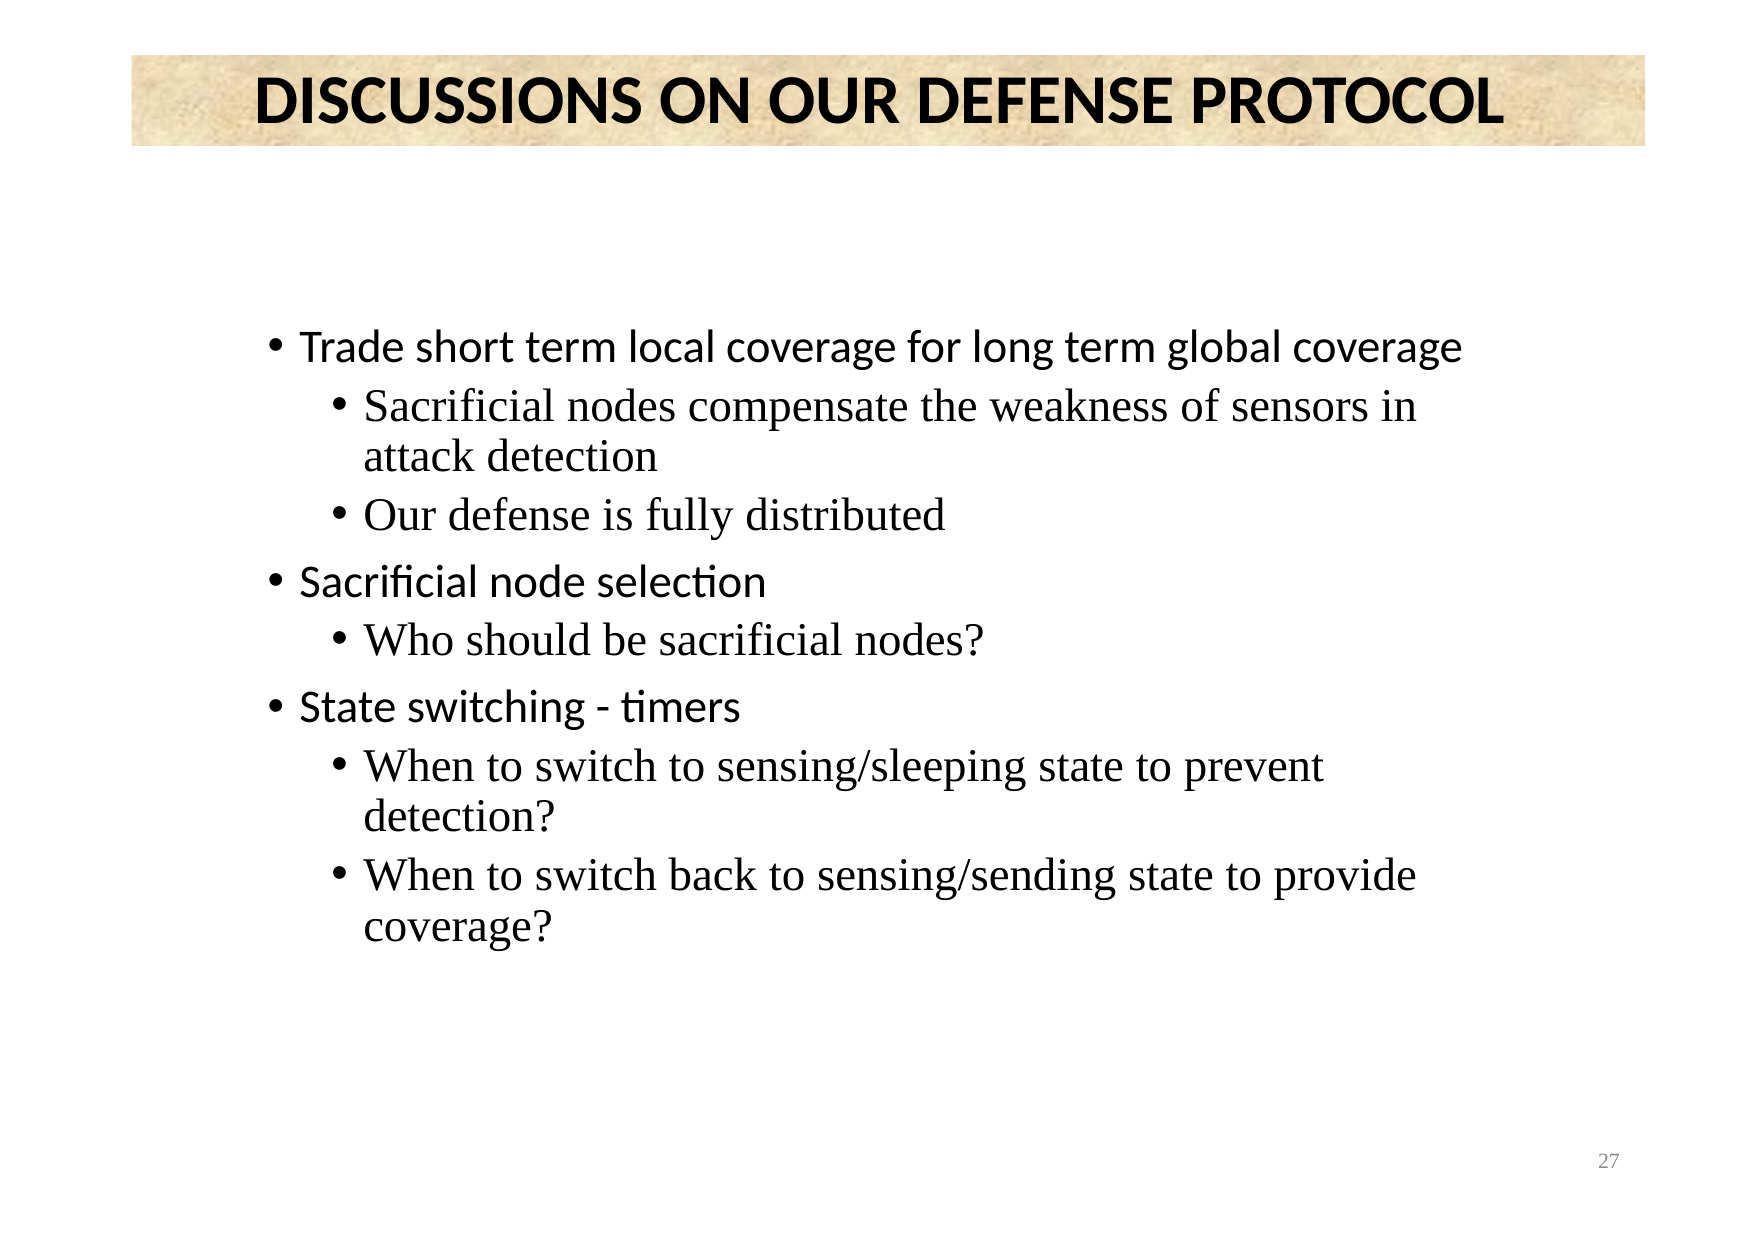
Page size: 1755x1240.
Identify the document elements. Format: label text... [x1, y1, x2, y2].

title DISCUSSIONS ON OUR DEFENSE PROTOCOL [131, 55, 1646, 146]
list Trade short term local coverage for long term global coverage Sacrificial nodes compensate the weakness of sensors in attack detection Our defense is fully distributed Sacrificial node selection Who should be sacrificial nodes? State switching - timers When to switch to sensing/sleeping state to prevent detection? When to switch back to sensing/sending state to provide coverage? [252, 314, 1502, 996]
slide_number 27 [1257, 1128, 1638, 1192]
